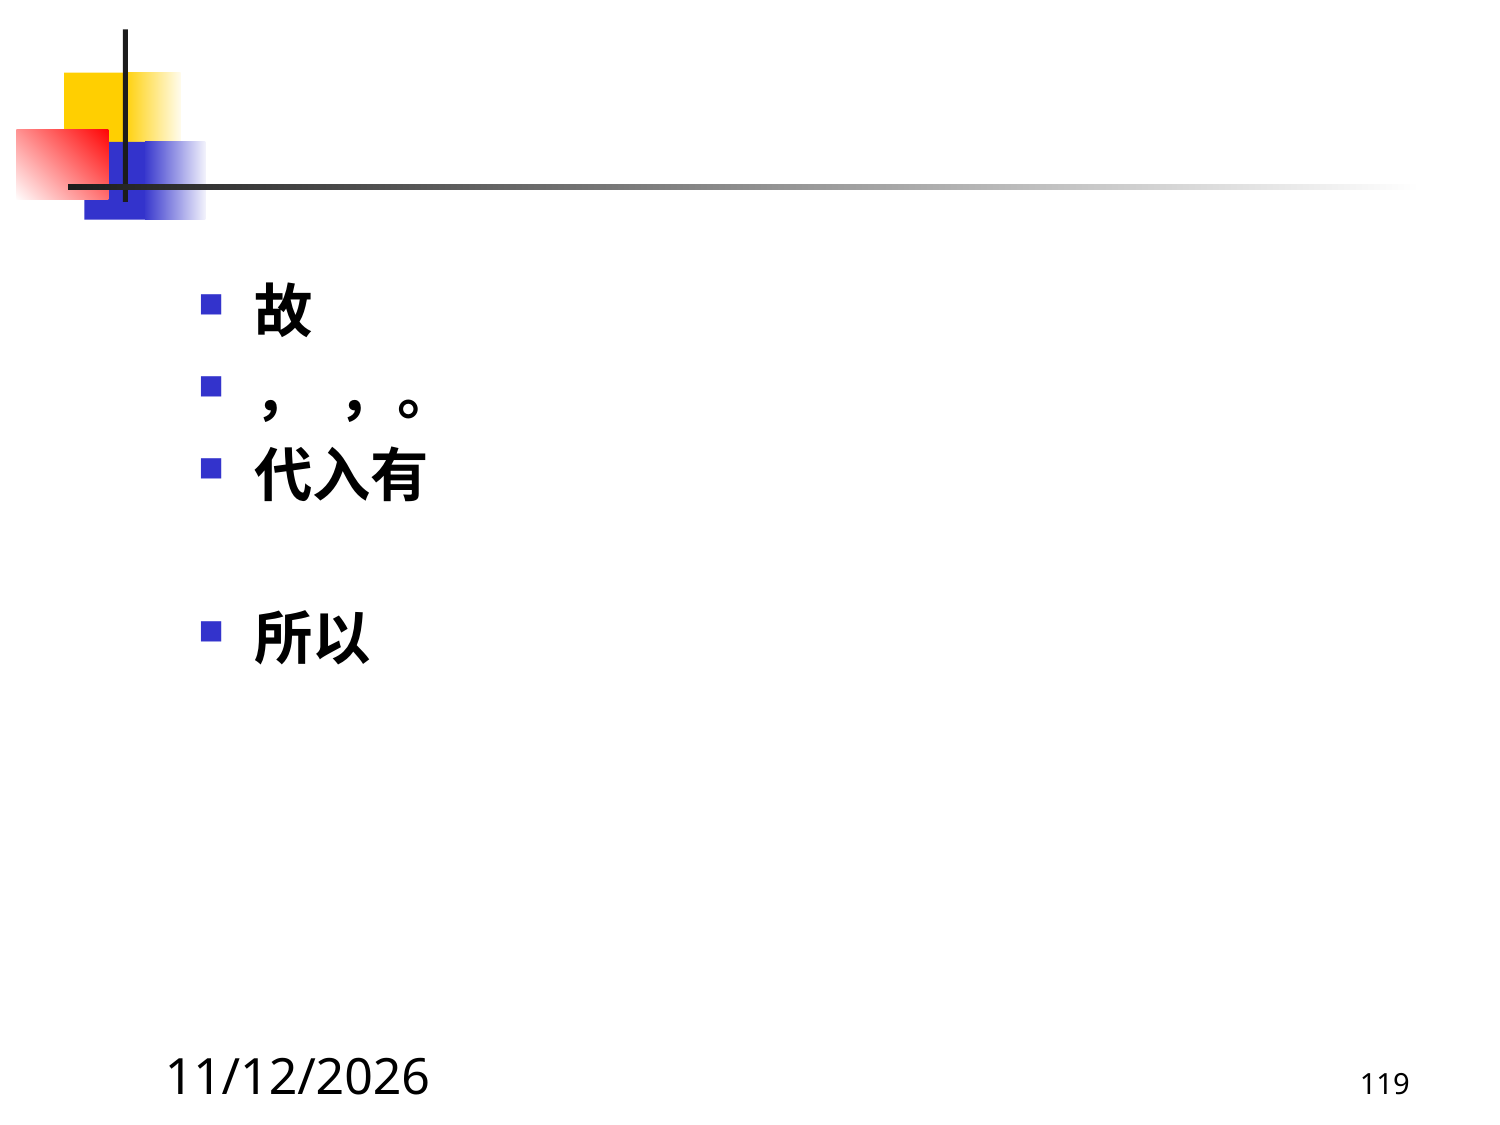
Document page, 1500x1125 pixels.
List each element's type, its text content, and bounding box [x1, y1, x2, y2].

slide_number 119 [1112, 1037, 1425, 1113]
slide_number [150, 1037, 463, 1113]
title [206, 0, 1400, 188]
